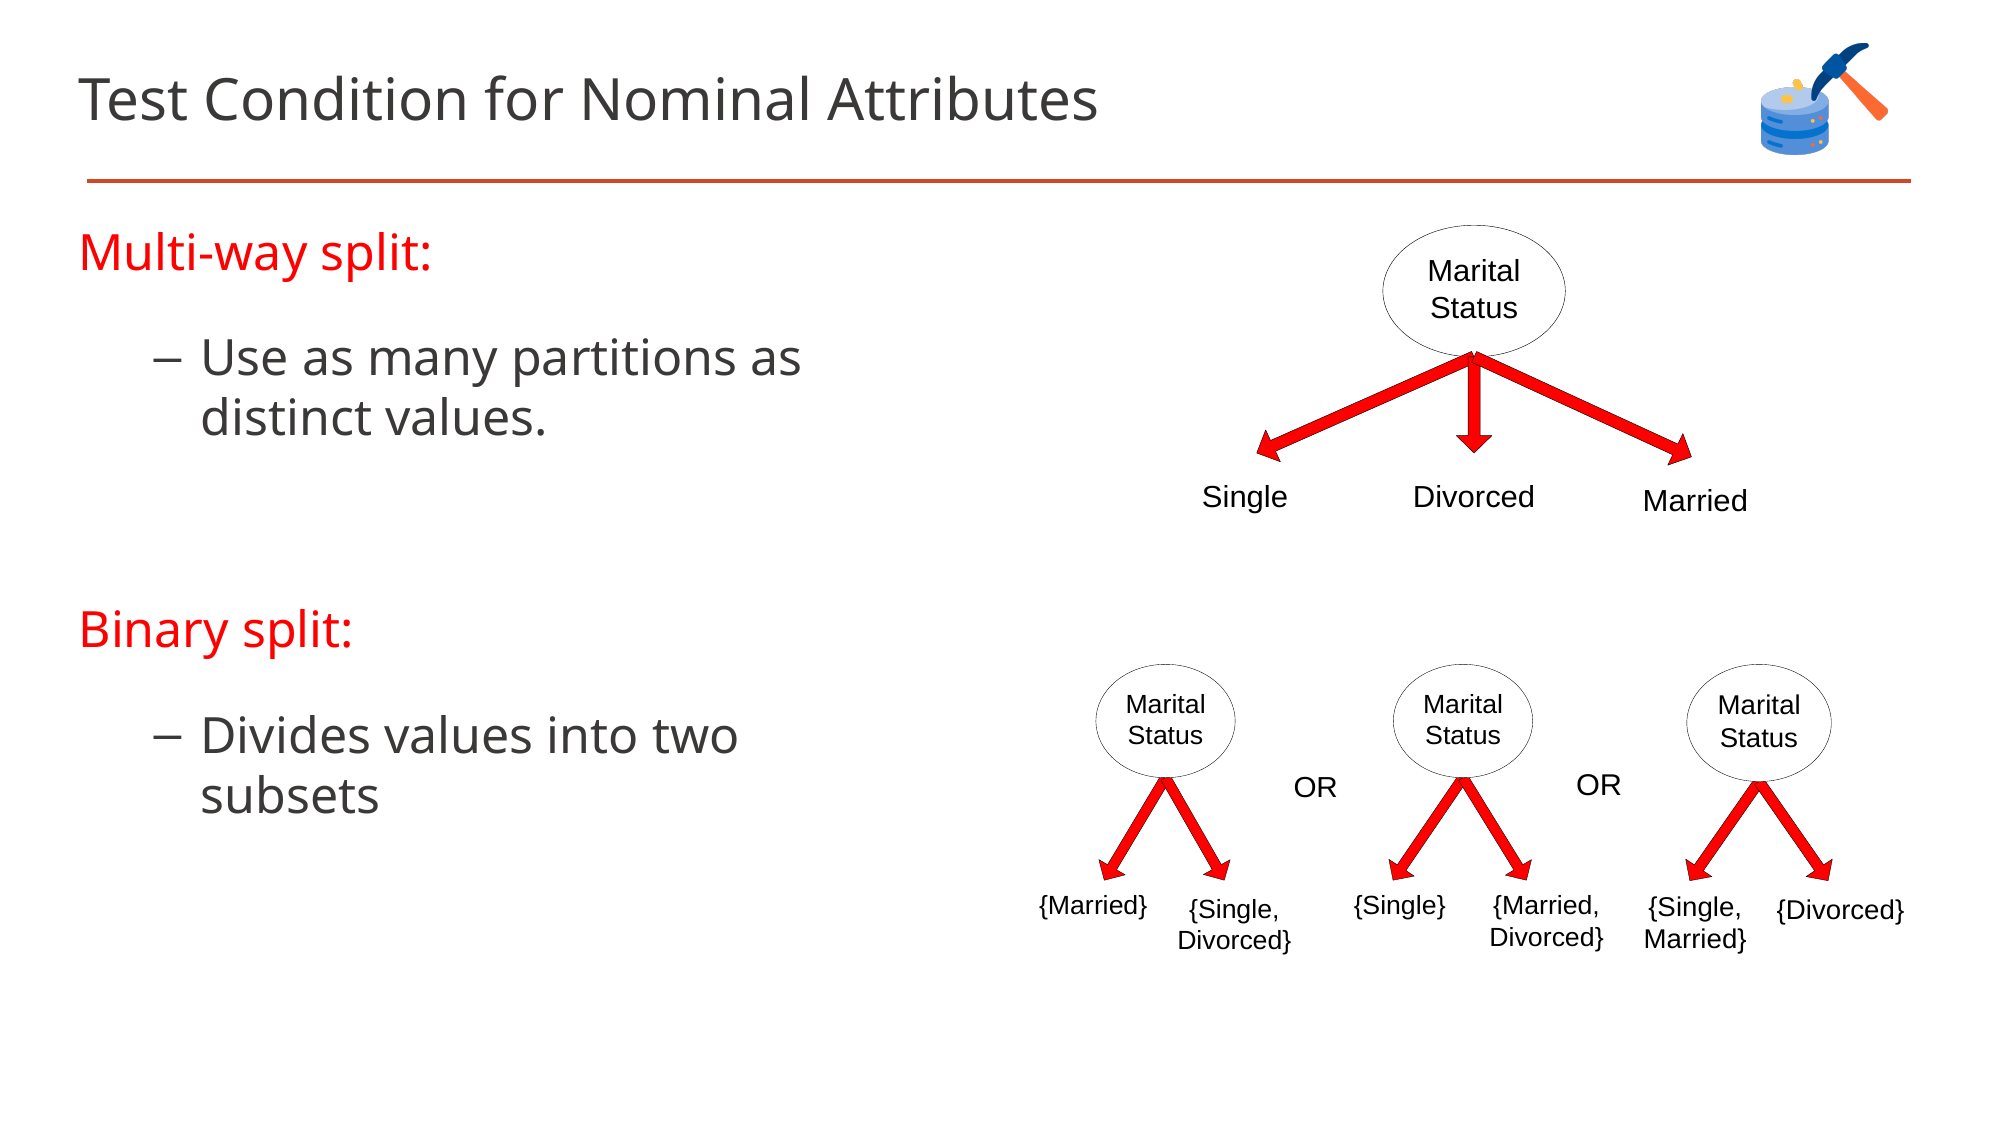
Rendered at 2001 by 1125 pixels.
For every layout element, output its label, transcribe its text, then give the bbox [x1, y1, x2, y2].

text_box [1574, 662, 1906, 959]
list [1199, 223, 1750, 523]
list Multi-way split: Use as many partitions as distinct values. Binary split: Divides values into two subsets [63, 212, 934, 932]
picture [1761, 35, 1888, 163]
title Test Condition for Nominal Attributes [63, 55, 1875, 143]
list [1037, 662, 1606, 960]
